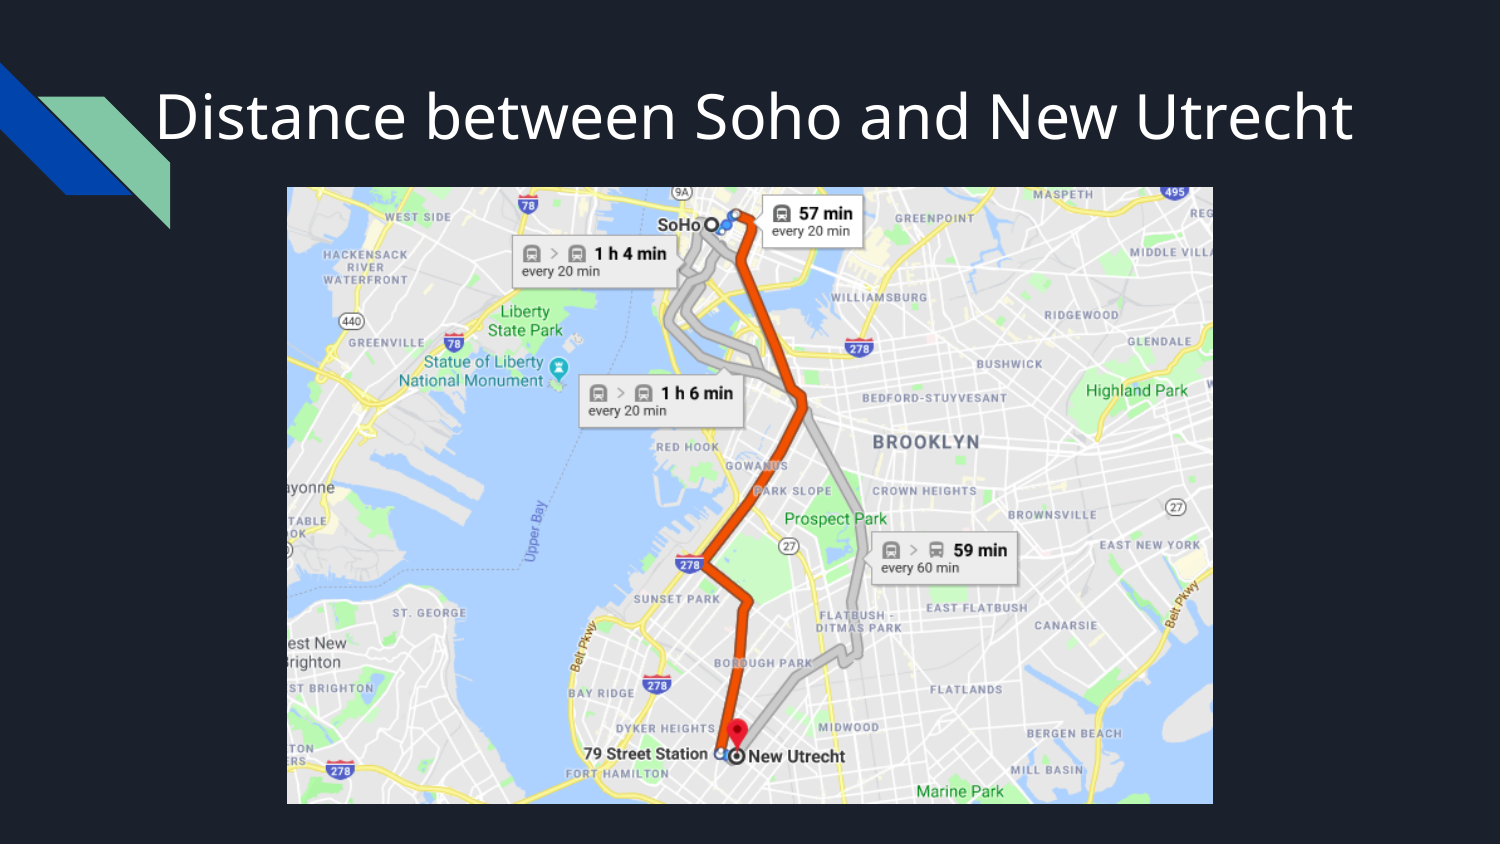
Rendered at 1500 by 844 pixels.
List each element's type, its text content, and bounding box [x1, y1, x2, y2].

picture [287, 187, 1213, 805]
title Distance between Soho and New Utrecht [139, 62, 1490, 213]
